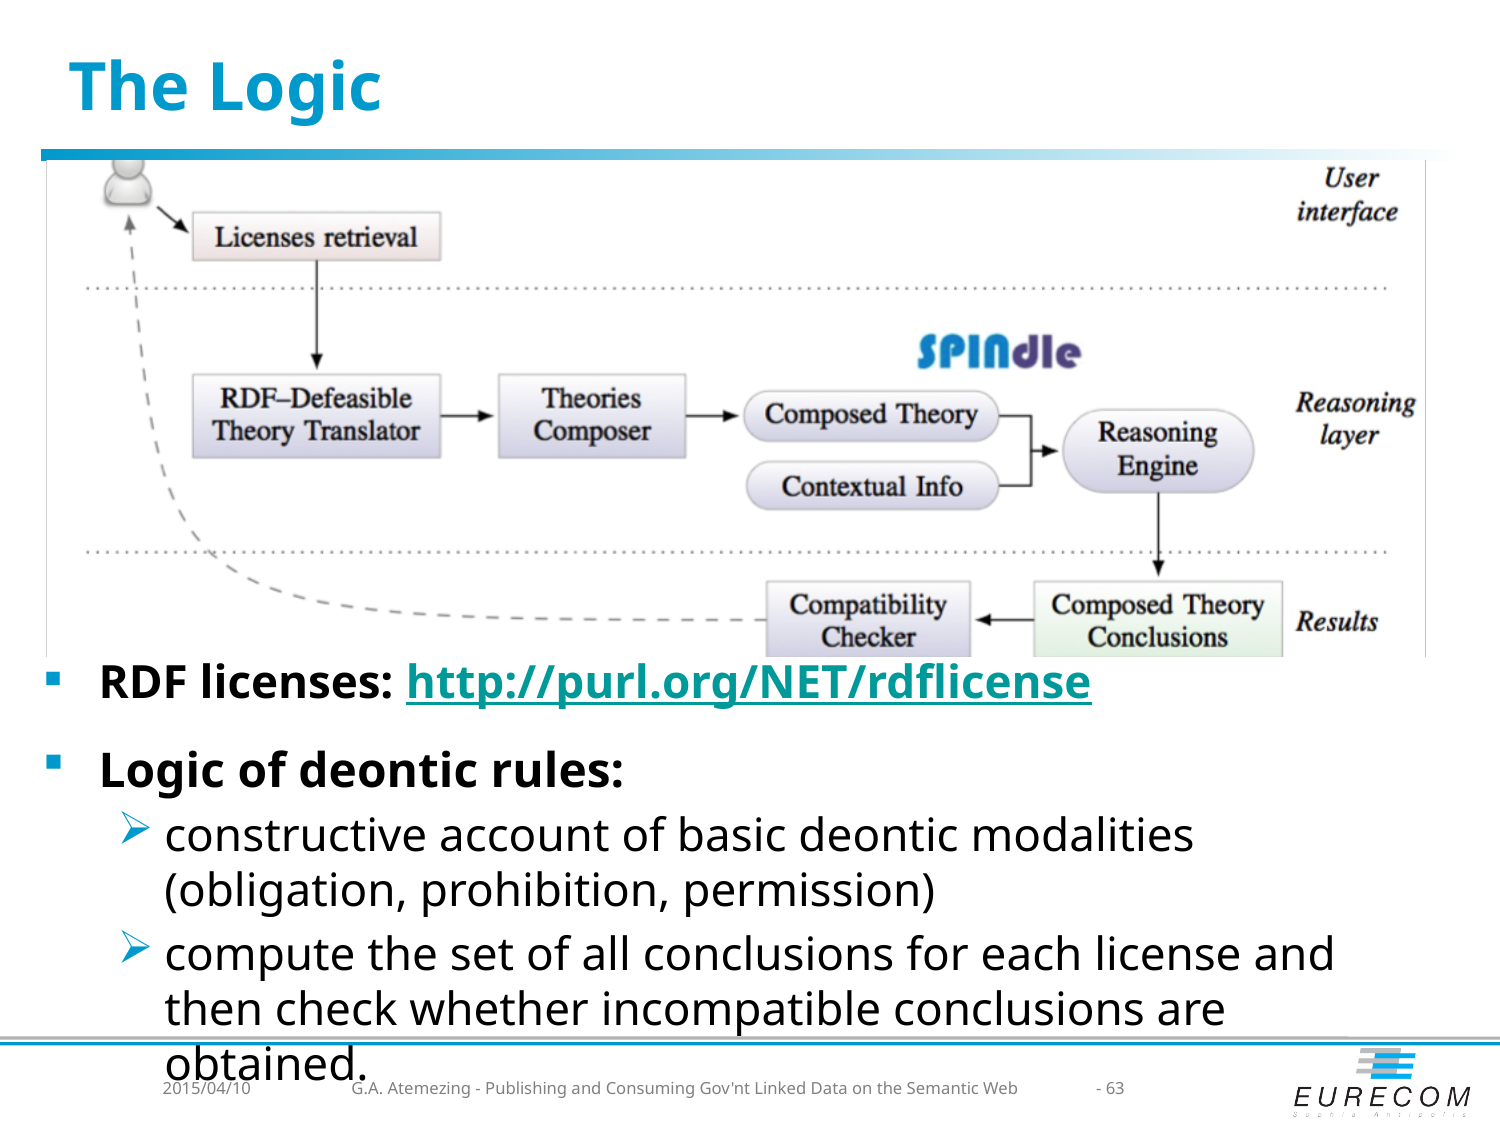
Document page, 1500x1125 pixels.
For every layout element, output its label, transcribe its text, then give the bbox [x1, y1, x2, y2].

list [40, 160, 1460, 658]
title The Logic [52, 30, 1460, 138]
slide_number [147, 1083, 325, 1103]
footer G.A. Atemezing - Publishing and Consuming Gov'nt Linked Data on the Semantic Web [336, 1083, 1069, 1107]
picture [1293, 1048, 1477, 1118]
slide_number - 63 [1080, 1083, 1200, 1103]
text_box RDF licenses: http://purl.org/NET/rdflicense Logic of deontic rules: constructive account of basic deontic modalities (obligation, prohibition, permission) compute the set of all conclusions for each license and then check whether incompatible conclusions are obtained. [27, 645, 1457, 1083]
